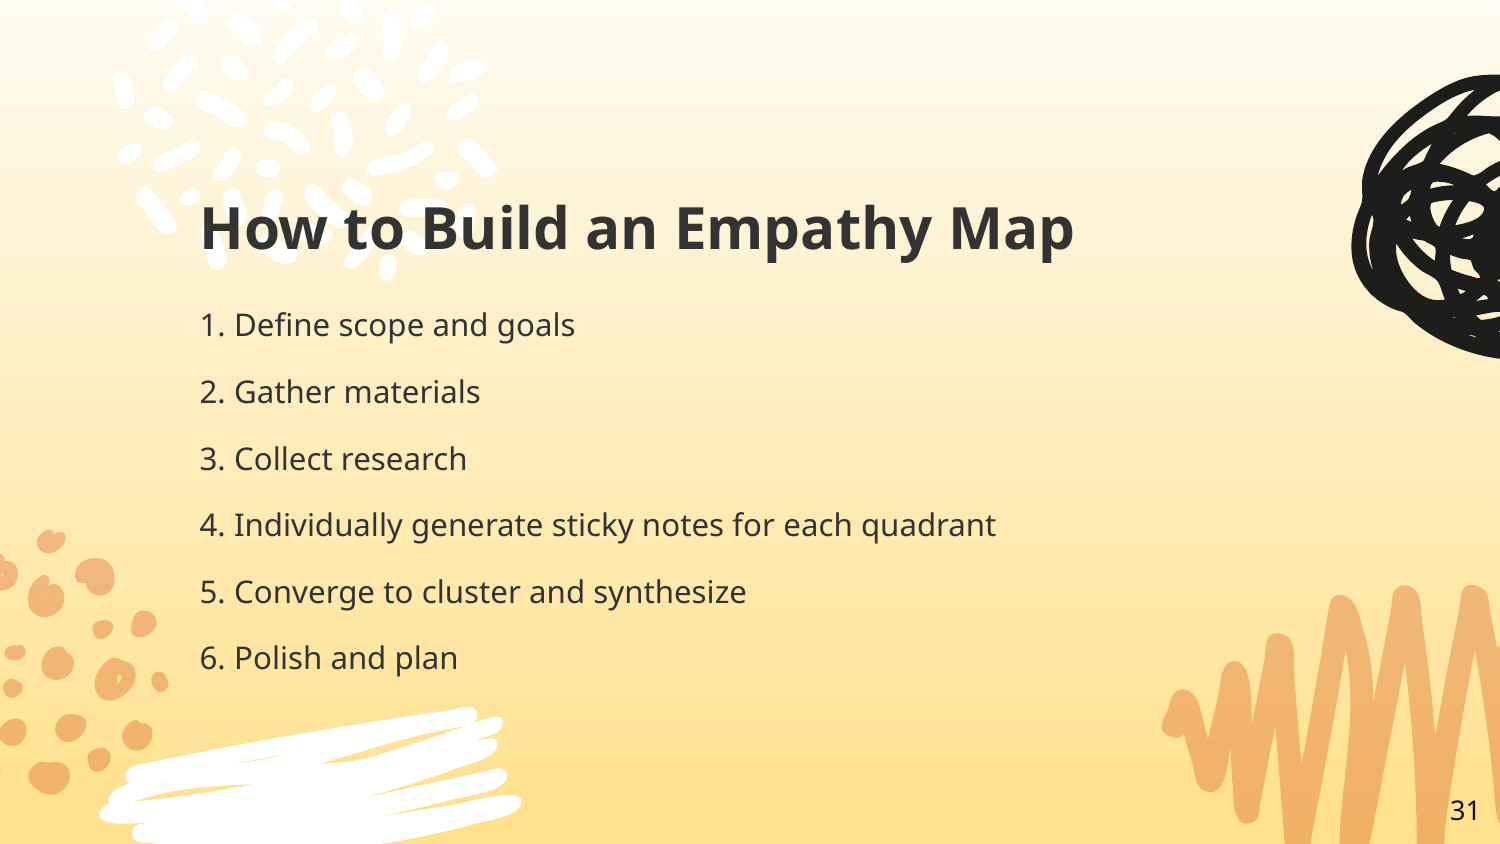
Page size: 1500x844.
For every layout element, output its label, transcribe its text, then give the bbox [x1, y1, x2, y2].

title How to Build an Empathy Map [199, 164, 1301, 267]
list 1. Define scope and goals 2. Gather materials 3. Collect research 4. Individually generate sticky notes for each quadrant 5. Converge to cluster and synthesize 6. Polish and plan [199, 305, 1057, 808]
slide_number 31 [1391, 779, 1482, 844]
